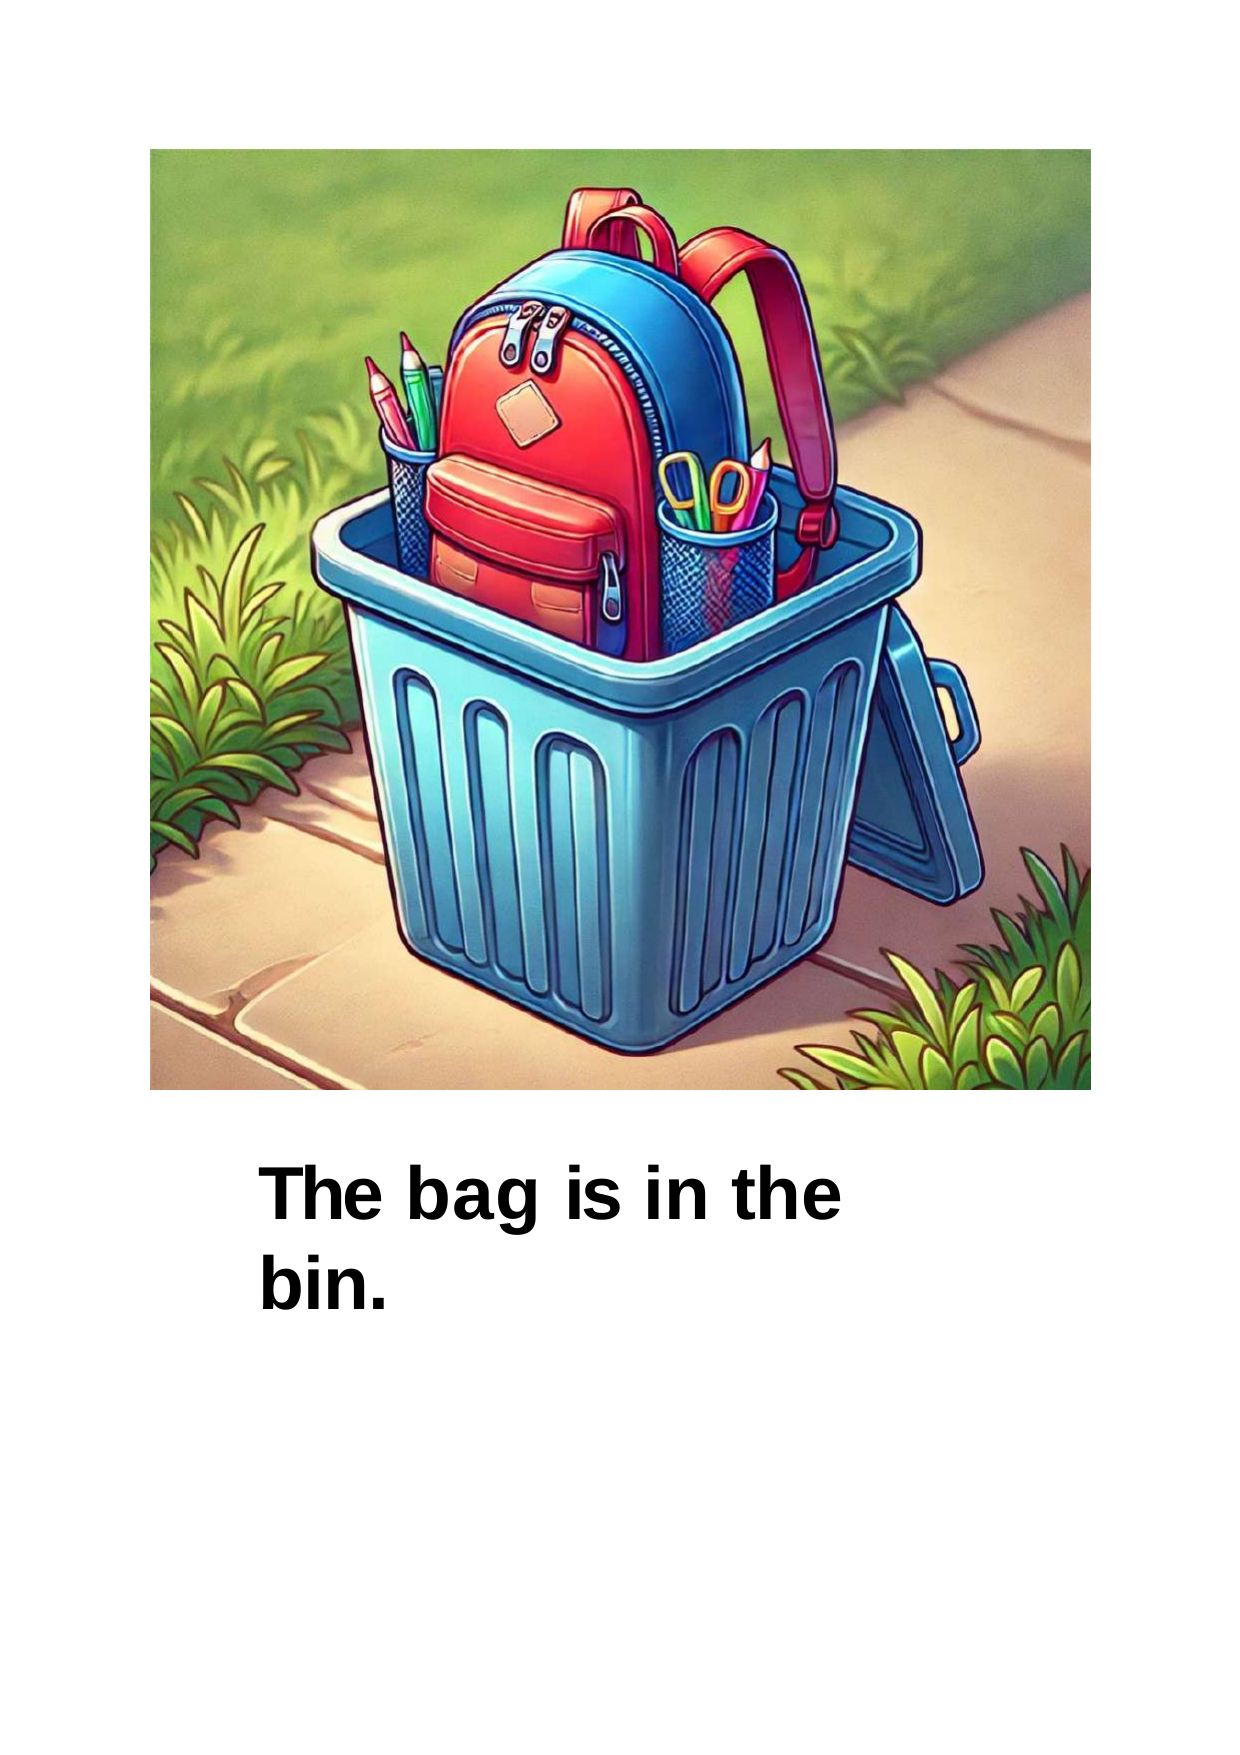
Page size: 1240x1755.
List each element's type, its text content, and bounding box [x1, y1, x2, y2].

text_box The bag is in the bin. [256, 1142, 984, 1325]
picture [149, 149, 1091, 1091]
